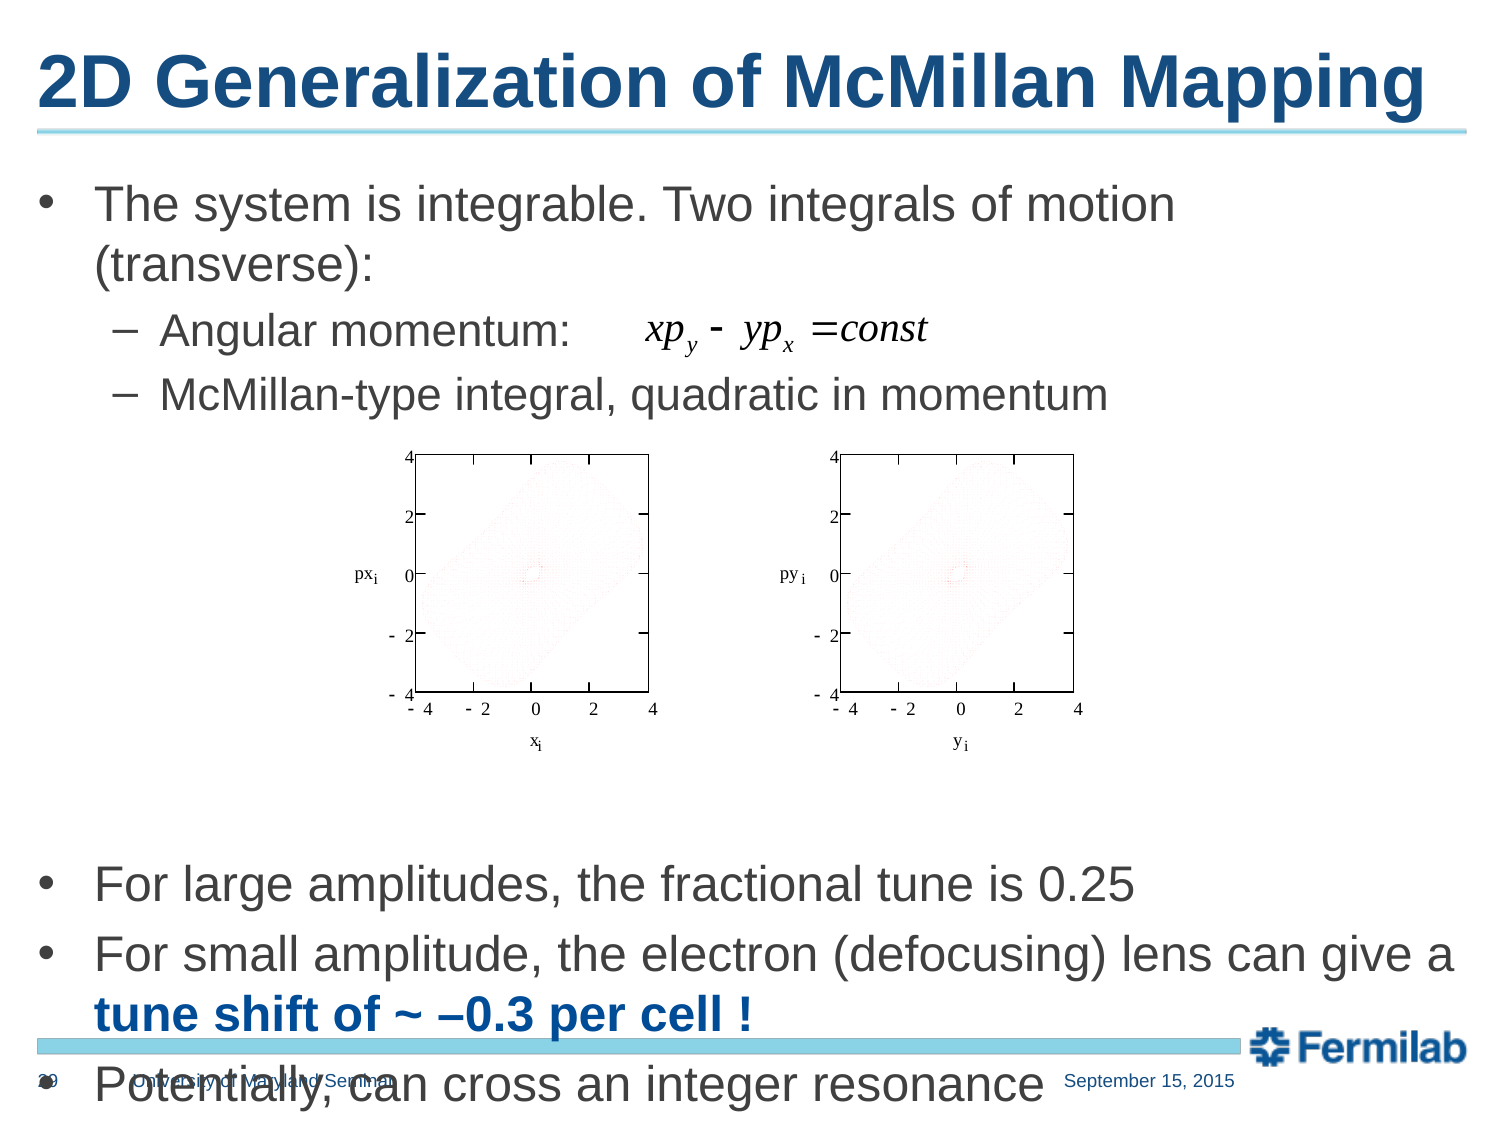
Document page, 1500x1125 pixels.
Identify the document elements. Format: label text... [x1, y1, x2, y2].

slide_number 29 [37, 1068, 111, 1109]
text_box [637, 299, 936, 367]
picture [337, 424, 1107, 765]
title 2D Generalization of McMillan Mapping [37, 17, 1463, 123]
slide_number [1058, 1068, 1235, 1109]
footer University of Maryland Seminar [132, 1068, 1014, 1109]
list The system is integrable. Two integrals of motion (transverse): Angular momentum: McMillan-type integral, quadratic in momentum For large amplitudes, the fractional tune is 0.25 For small amplitude, the electron (defocusing) lens can give a tune shift of ~ –0.3 per cell ! Potentially, can cross an integer resonance [37, 171, 1461, 990]
